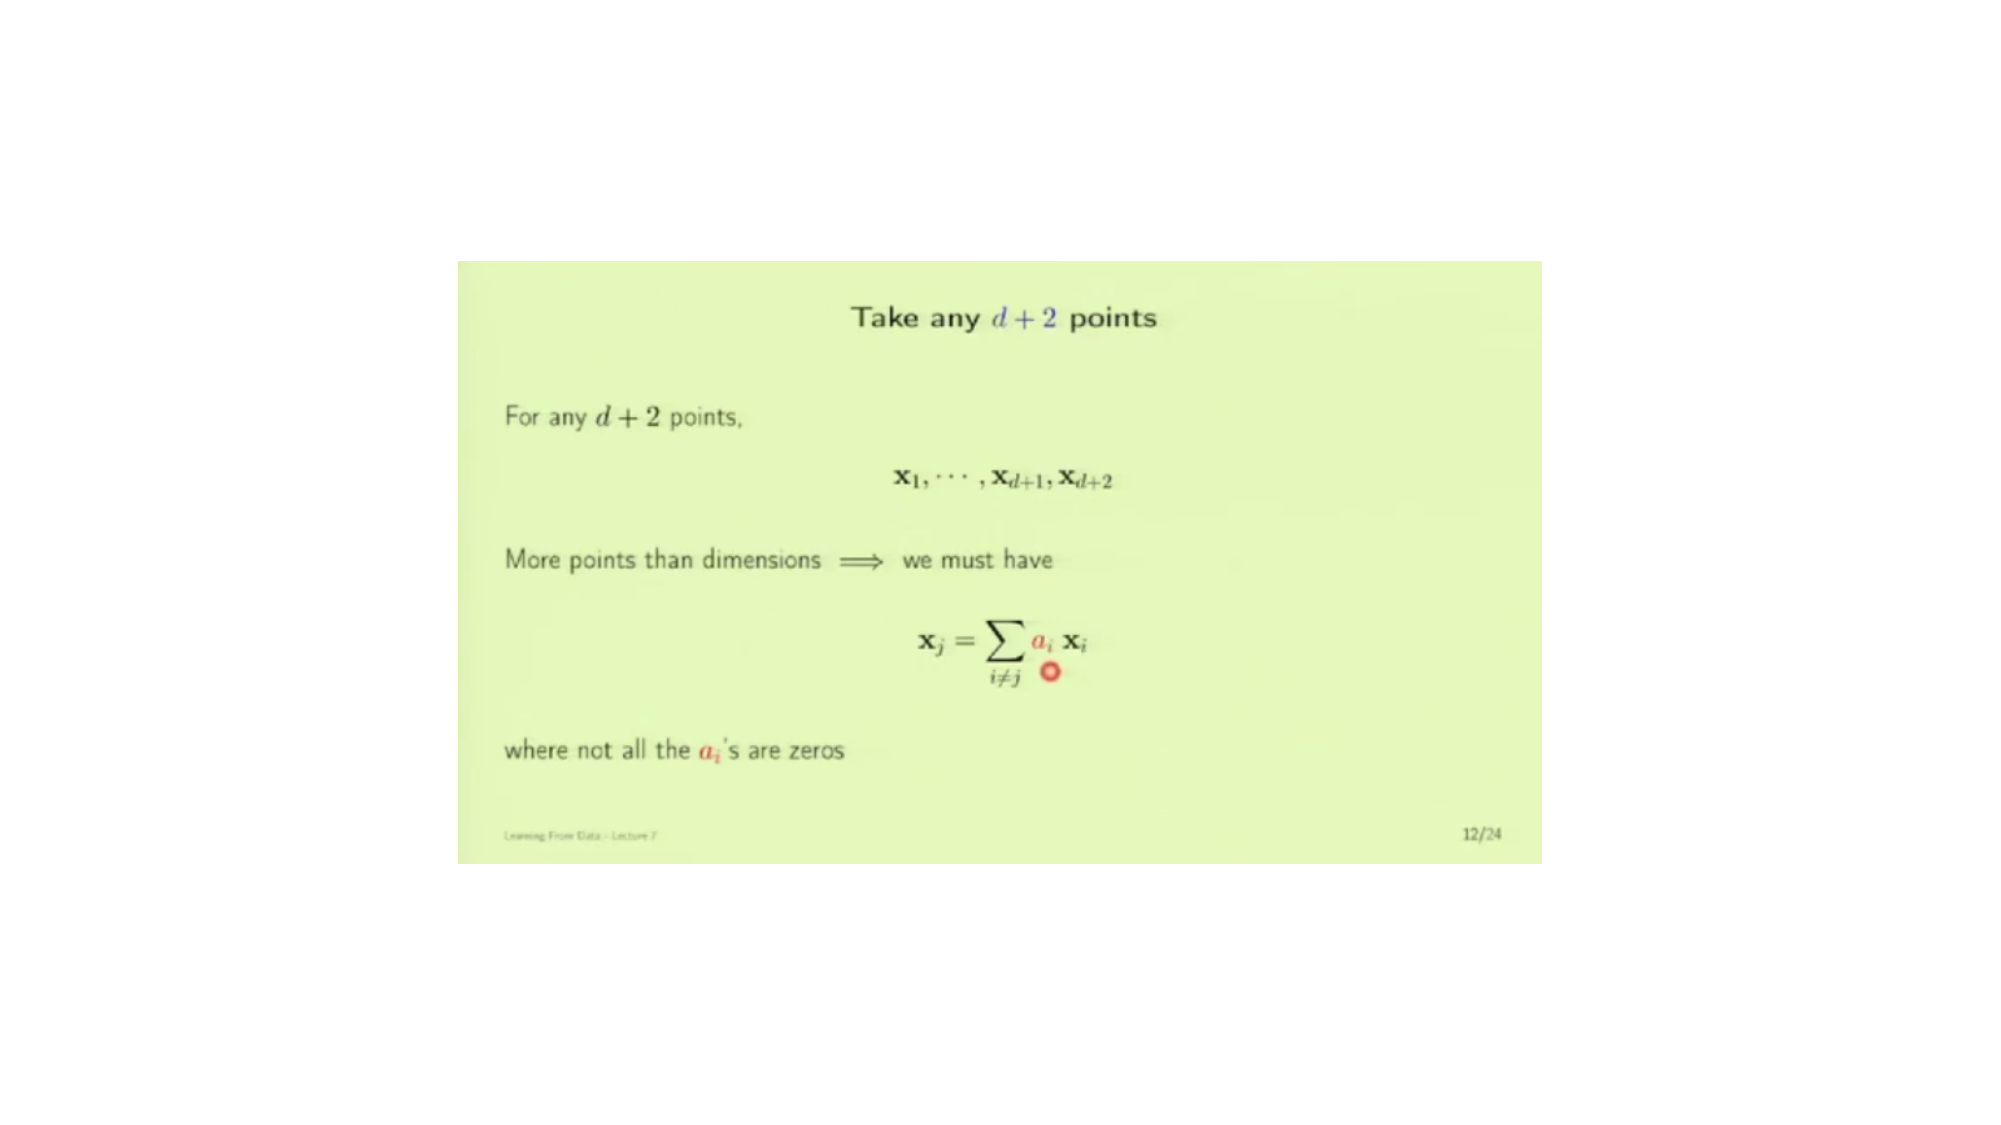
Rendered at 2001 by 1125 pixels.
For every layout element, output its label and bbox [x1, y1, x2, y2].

picture [458, 261, 1542, 864]
